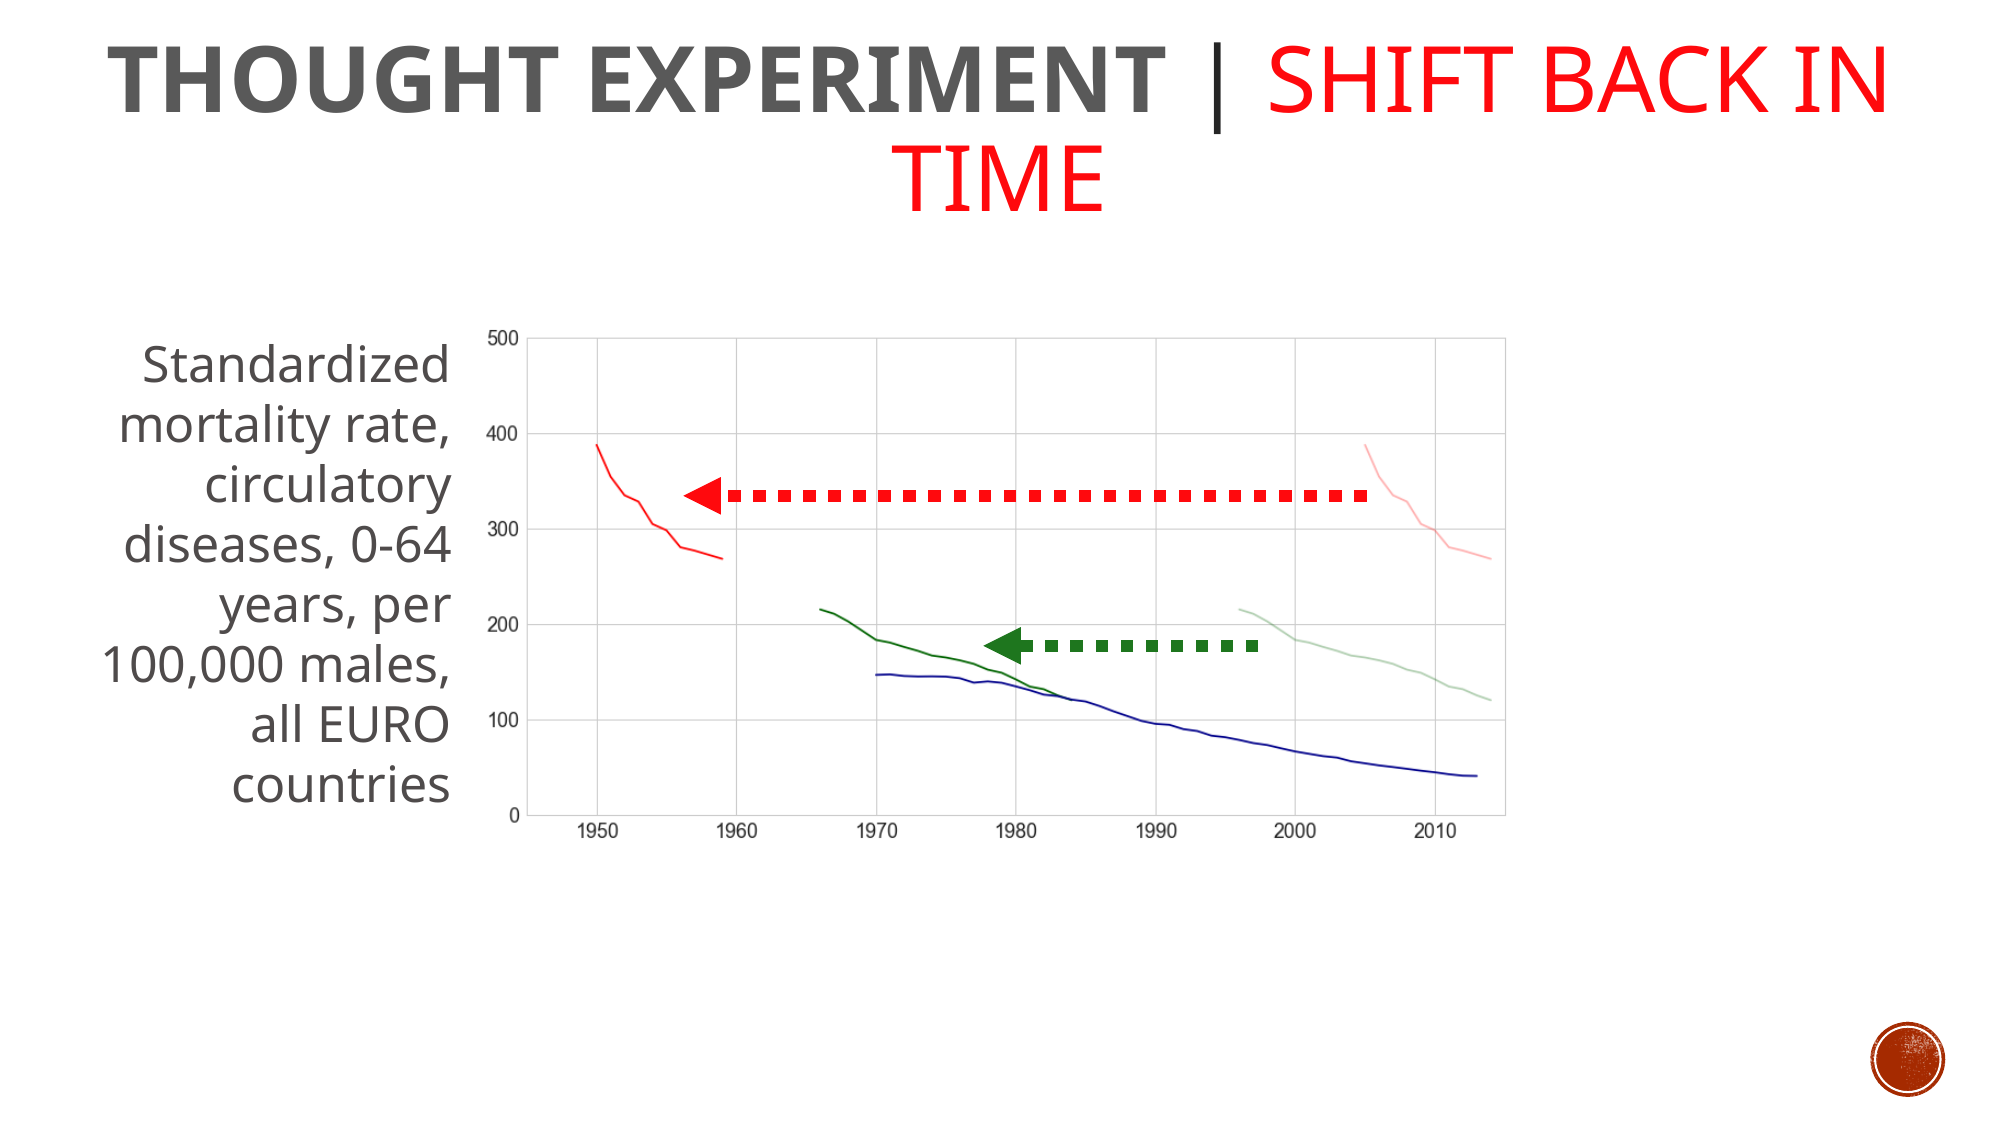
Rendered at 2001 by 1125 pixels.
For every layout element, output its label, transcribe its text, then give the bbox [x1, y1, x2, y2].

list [370, 263, 1630, 892]
text_box Standardized mortality rate, circulatory diseases, 0-64 years, per 100,000 males, all EURO countries [66, 325, 368, 821]
title Thought Experiment | shift back in time [0, 0, 2000, 264]
